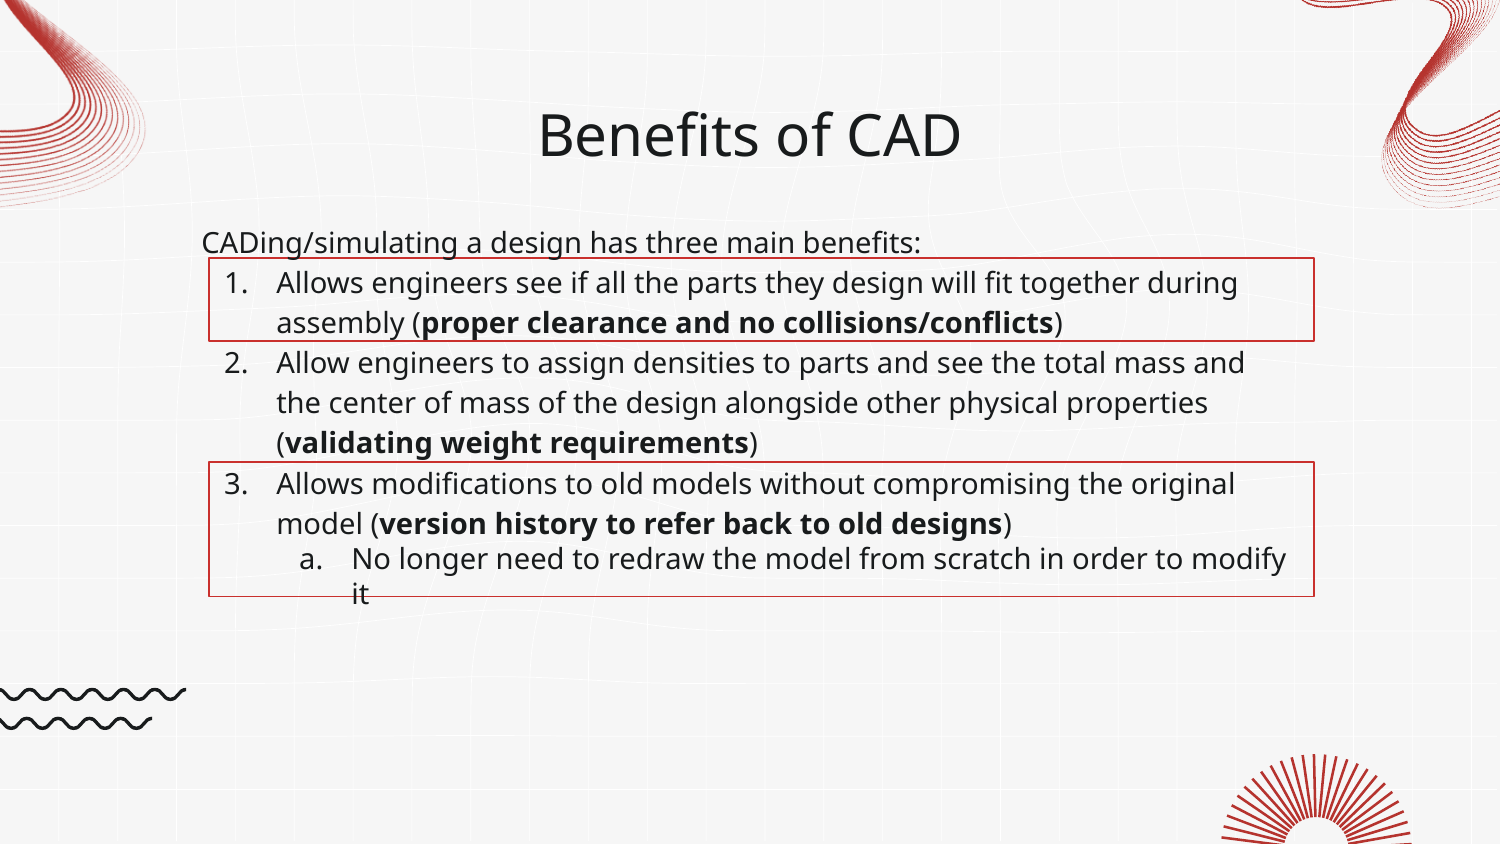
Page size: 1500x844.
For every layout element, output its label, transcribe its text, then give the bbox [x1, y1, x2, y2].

picture [0, 0, 616, 592]
title Benefits of CAD [118, 72, 1382, 168]
subtitle CADing/simulating a design has three main benefits: Allows engineers see if all the parts they design will fit together during assembly (proper clearance and no collisions/conflicts) Allow engineers to assign densities to parts and see the total mass and the center of mass of the design alongside other physical properties (validating weight requirements) Allows modifications to old models without compromising the original model (version history to refer back to old designs) No longer need to redraw the model from scratch in order to modify it [186, 203, 1314, 663]
picture [1127, 0, 1500, 329]
